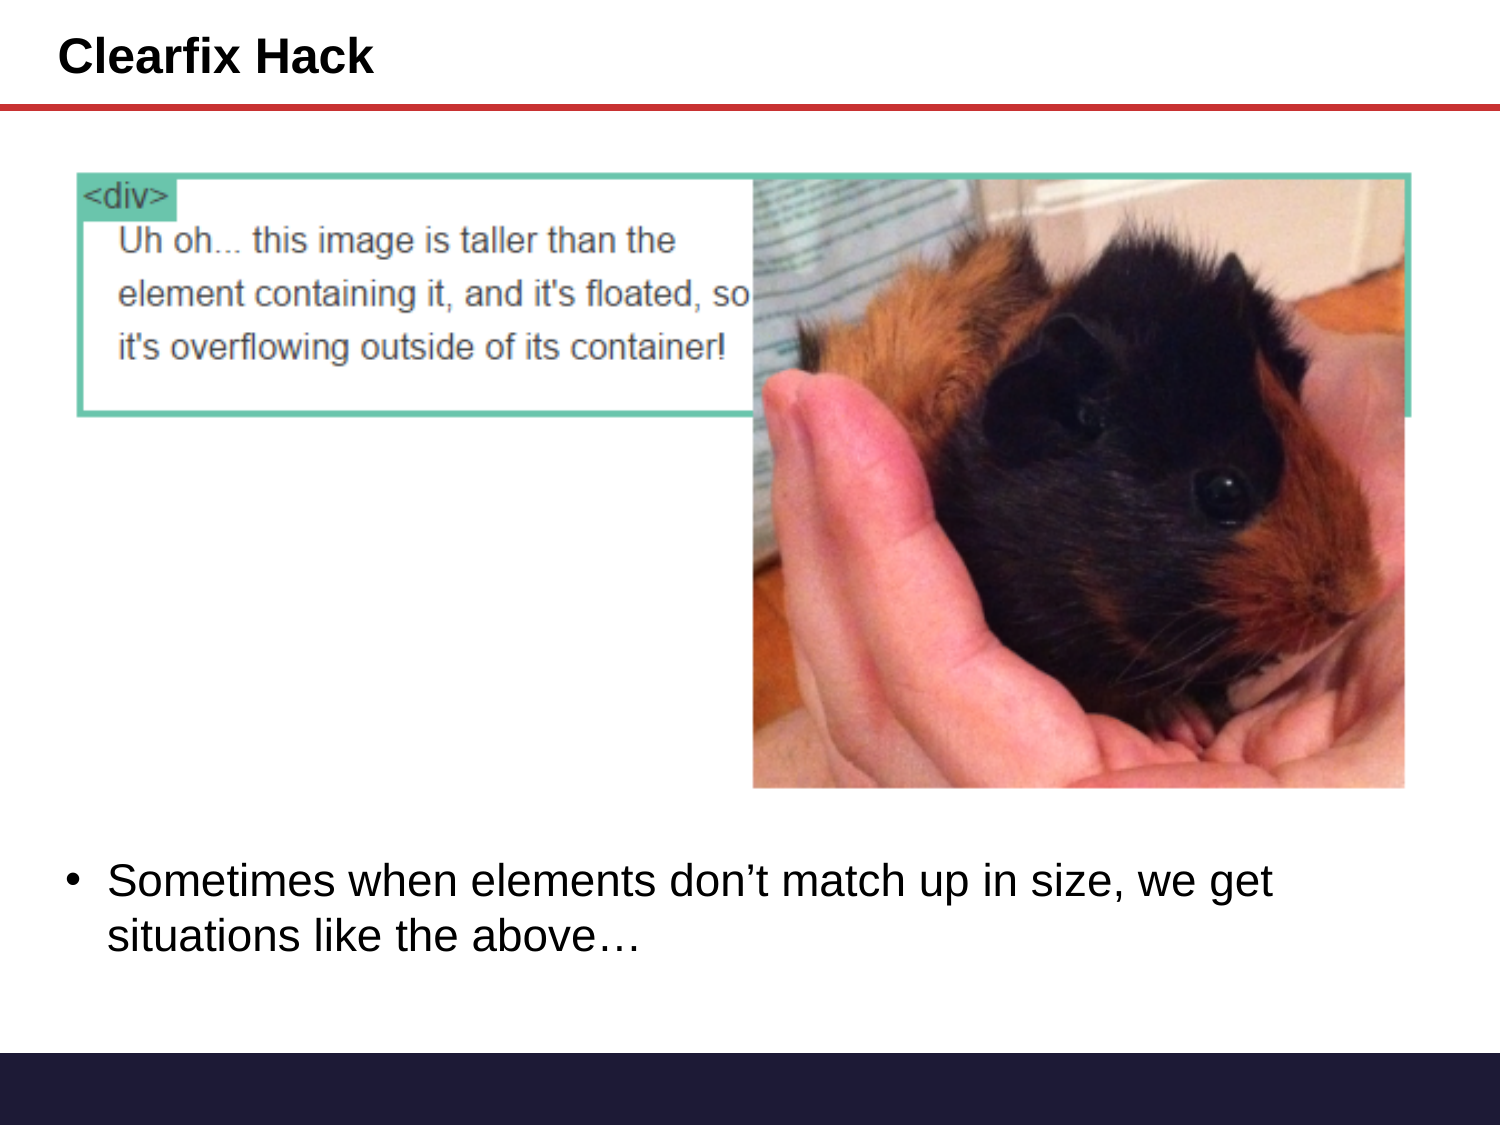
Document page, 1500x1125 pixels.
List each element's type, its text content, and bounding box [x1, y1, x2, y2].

text_box Clearfix Hack [50, 16, 913, 91]
picture [44, 120, 1432, 800]
text_box Sometimes when elements don’t match up in size, we get situations like the above… [49, 835, 1463, 976]
